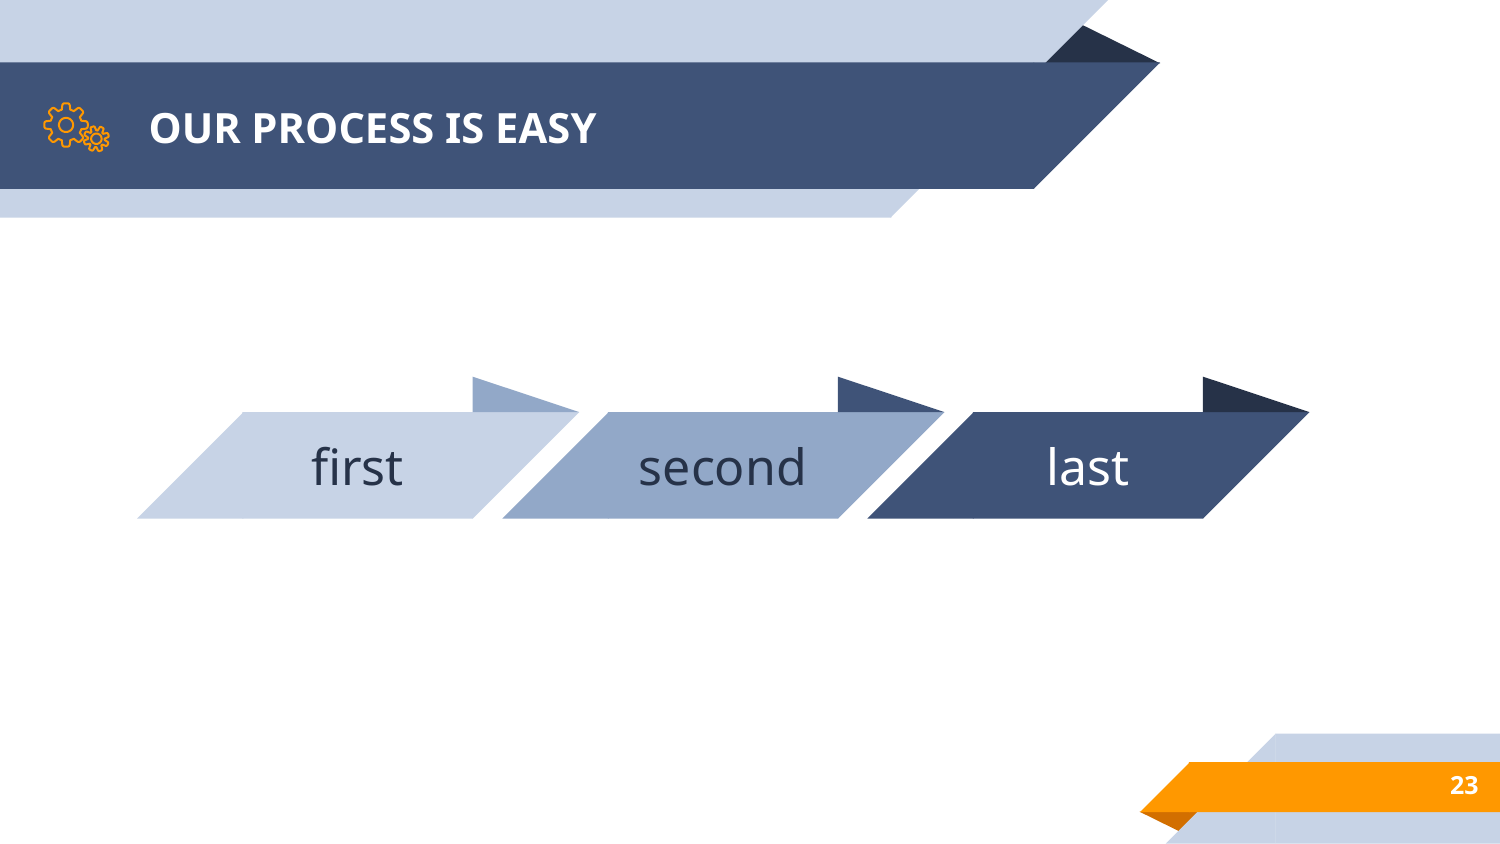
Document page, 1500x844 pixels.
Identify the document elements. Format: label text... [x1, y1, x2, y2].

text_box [502, 376, 866, 519]
title OUR PROCESS IS EASY [133, 64, 997, 190]
slide_number 23 [1249, 760, 1494, 813]
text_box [136, 376, 501, 519]
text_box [867, 376, 1310, 519]
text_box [44, 103, 109, 152]
